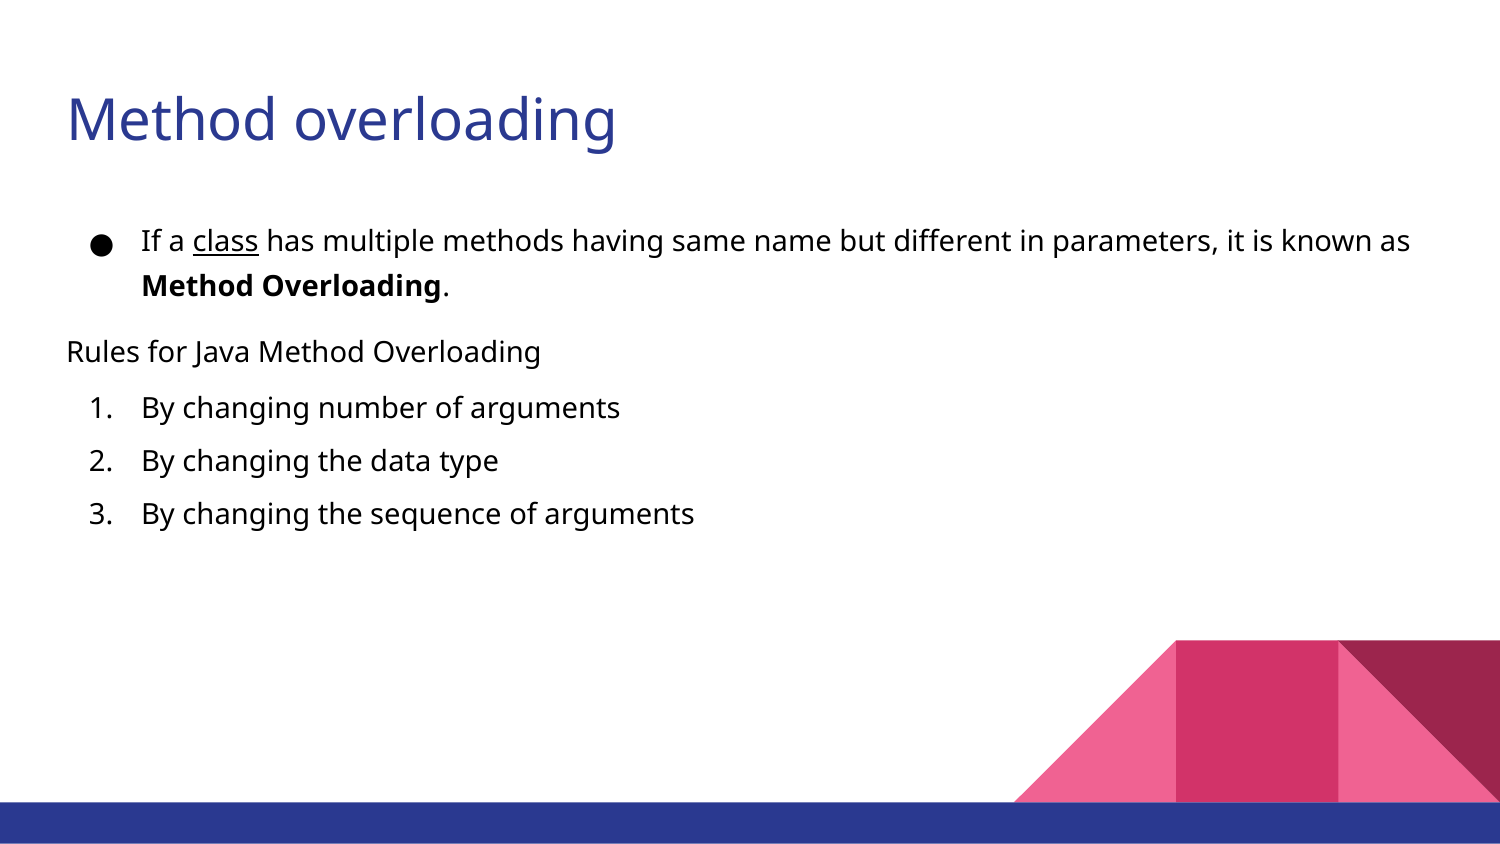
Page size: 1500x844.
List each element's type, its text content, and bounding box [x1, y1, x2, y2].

list If a class has multiple methods having same name but different in parameters, it is known as Method Overloading. Rules for Java Method Overloading By changing number of arguments By changing the data type By changing the sequence of arguments [51, 201, 1449, 750]
title Method overloading [51, 67, 1449, 167]
